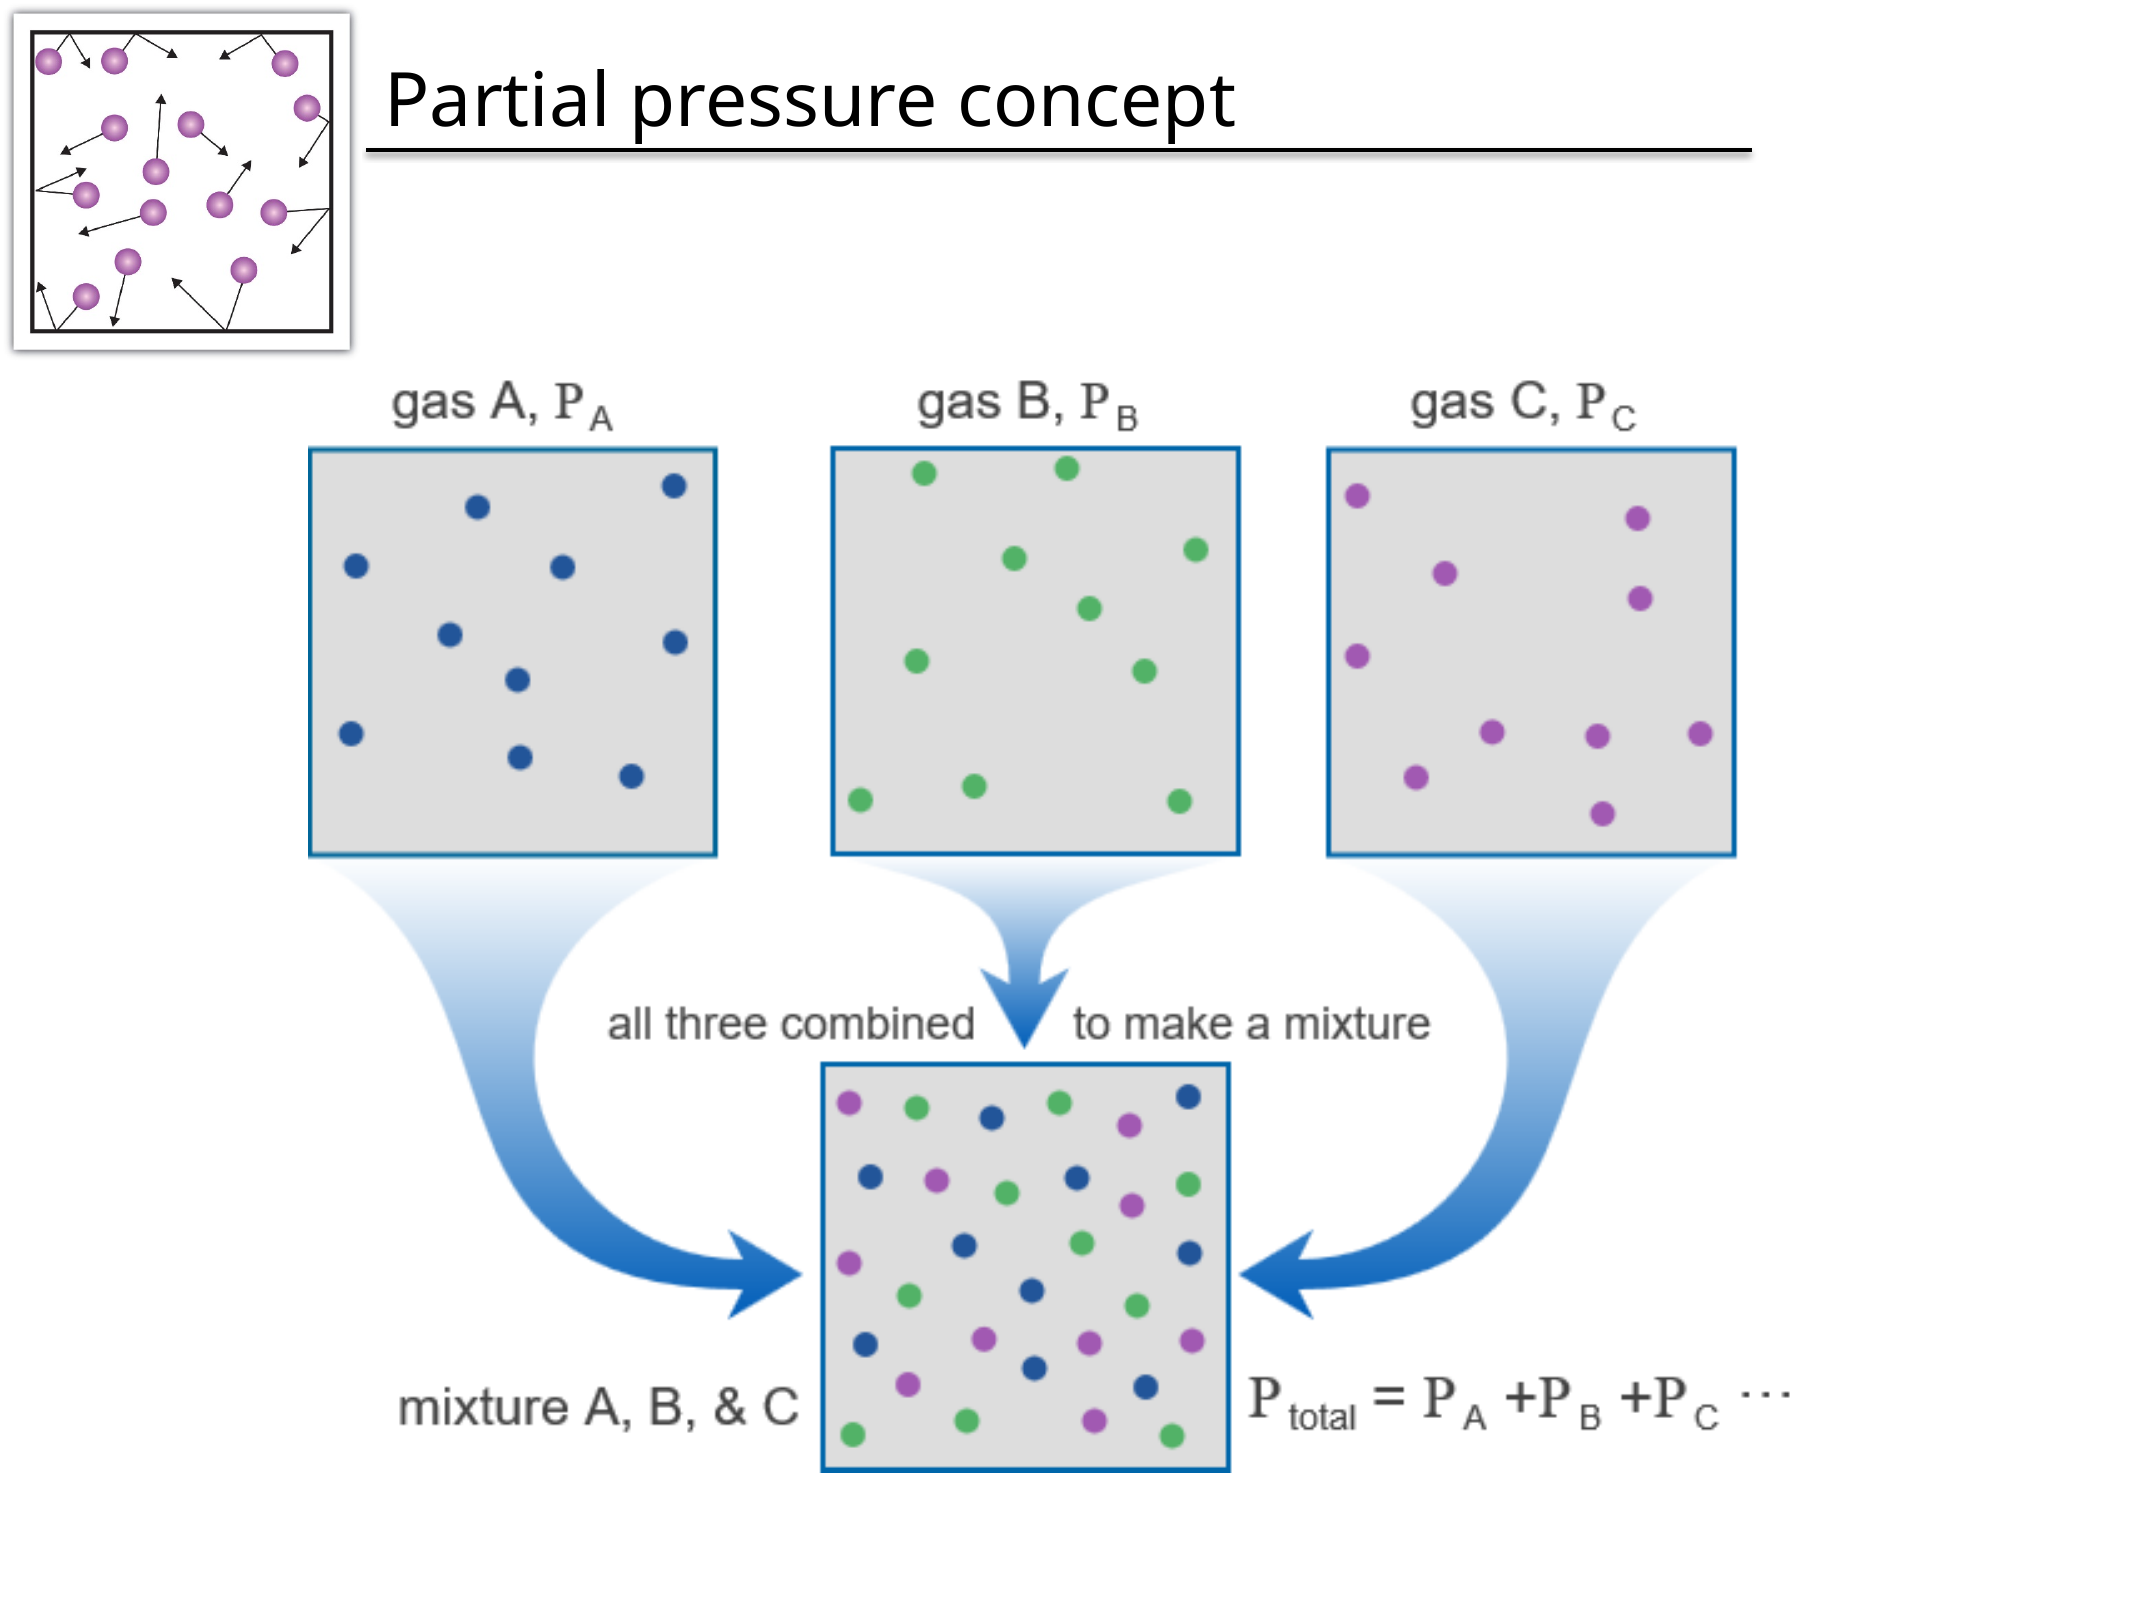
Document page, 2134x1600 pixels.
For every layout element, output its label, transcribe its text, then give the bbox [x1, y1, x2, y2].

picture [308, 374, 1810, 1473]
picture [1, 1, 362, 362]
text_box Partial pressure concept [369, 43, 1882, 149]
